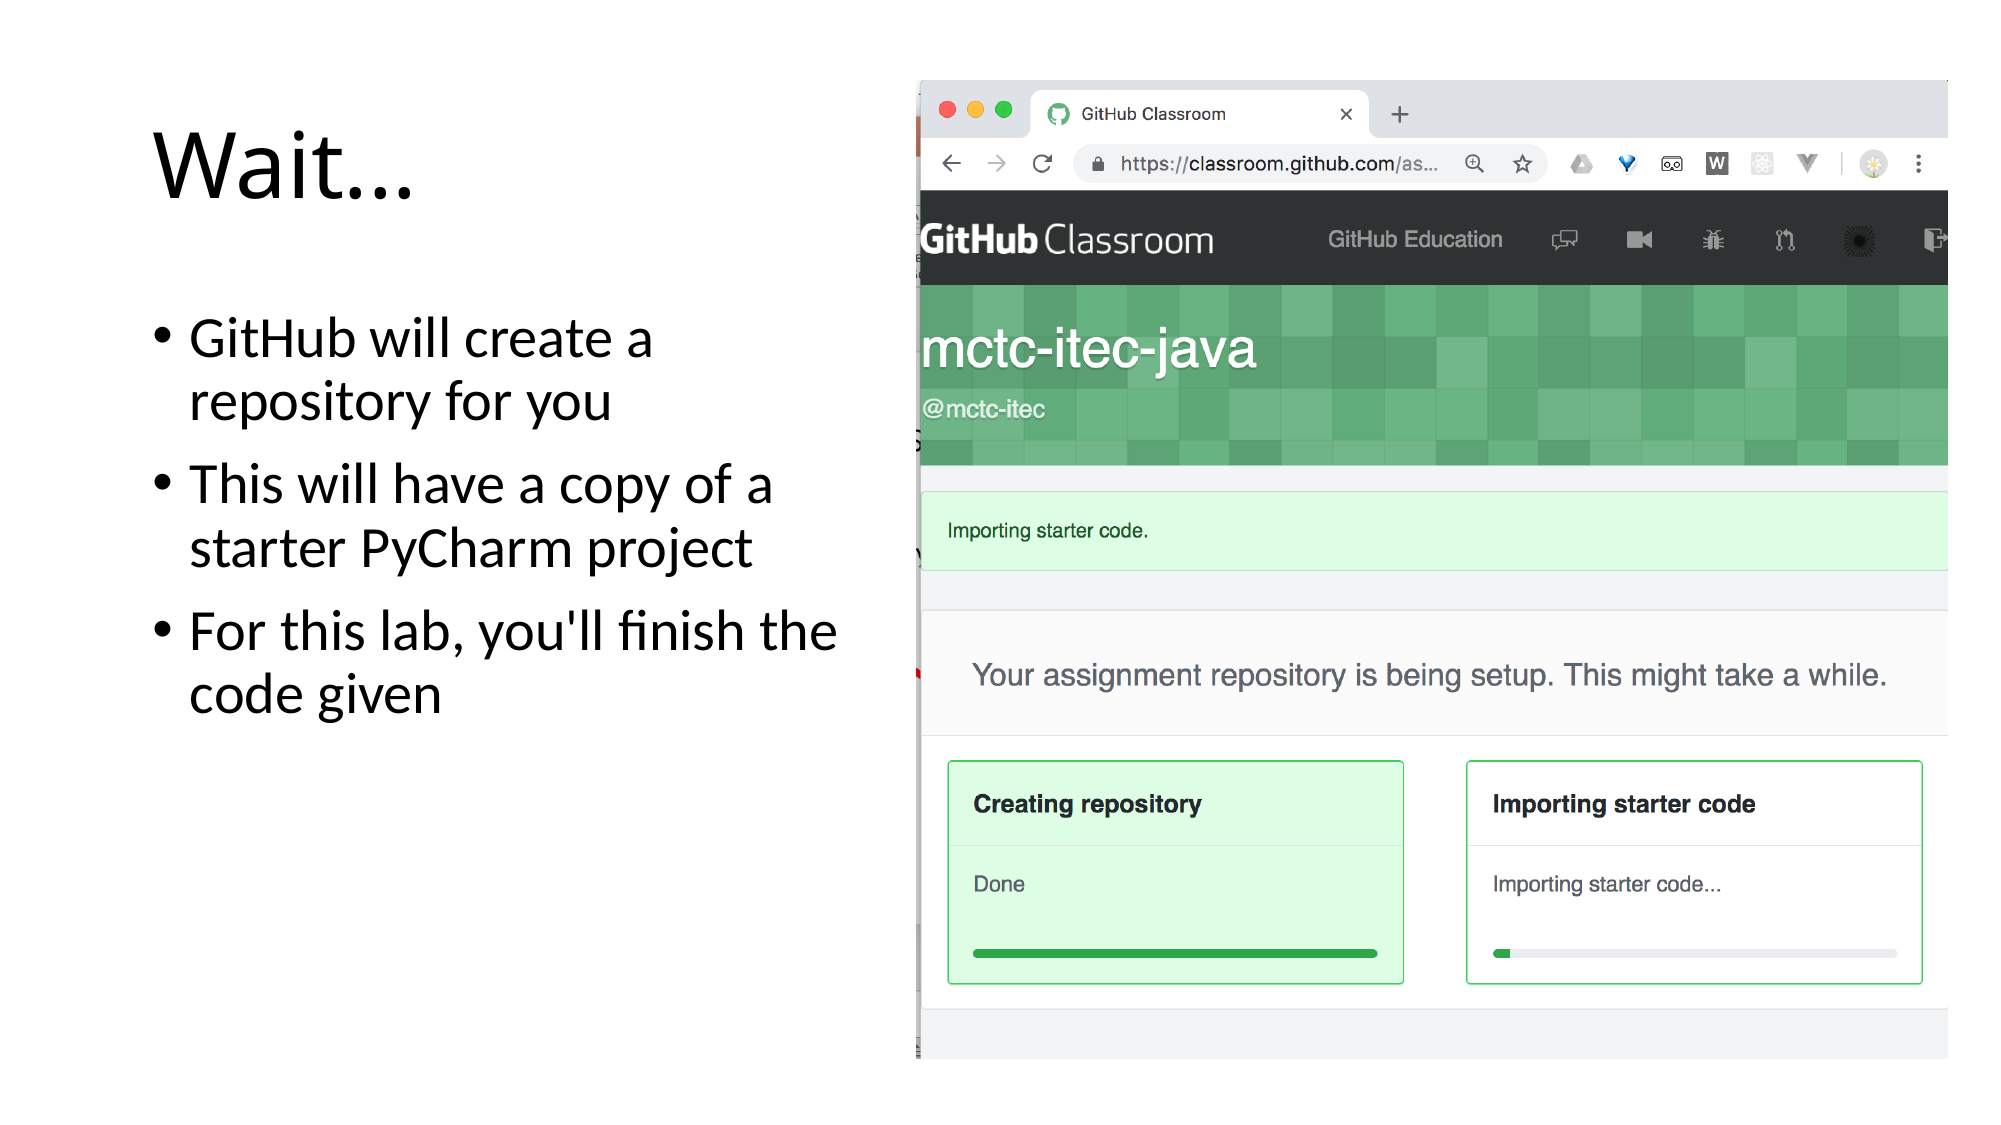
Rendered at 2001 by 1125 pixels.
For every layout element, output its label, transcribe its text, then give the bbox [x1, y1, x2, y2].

list GitHub will create a repository for you This will have a copy of a starter PyCharm project For this lab, you'll finish the code given [137, 299, 916, 1014]
picture [916, 80, 1948, 1059]
title Wait... [137, 59, 1863, 278]
